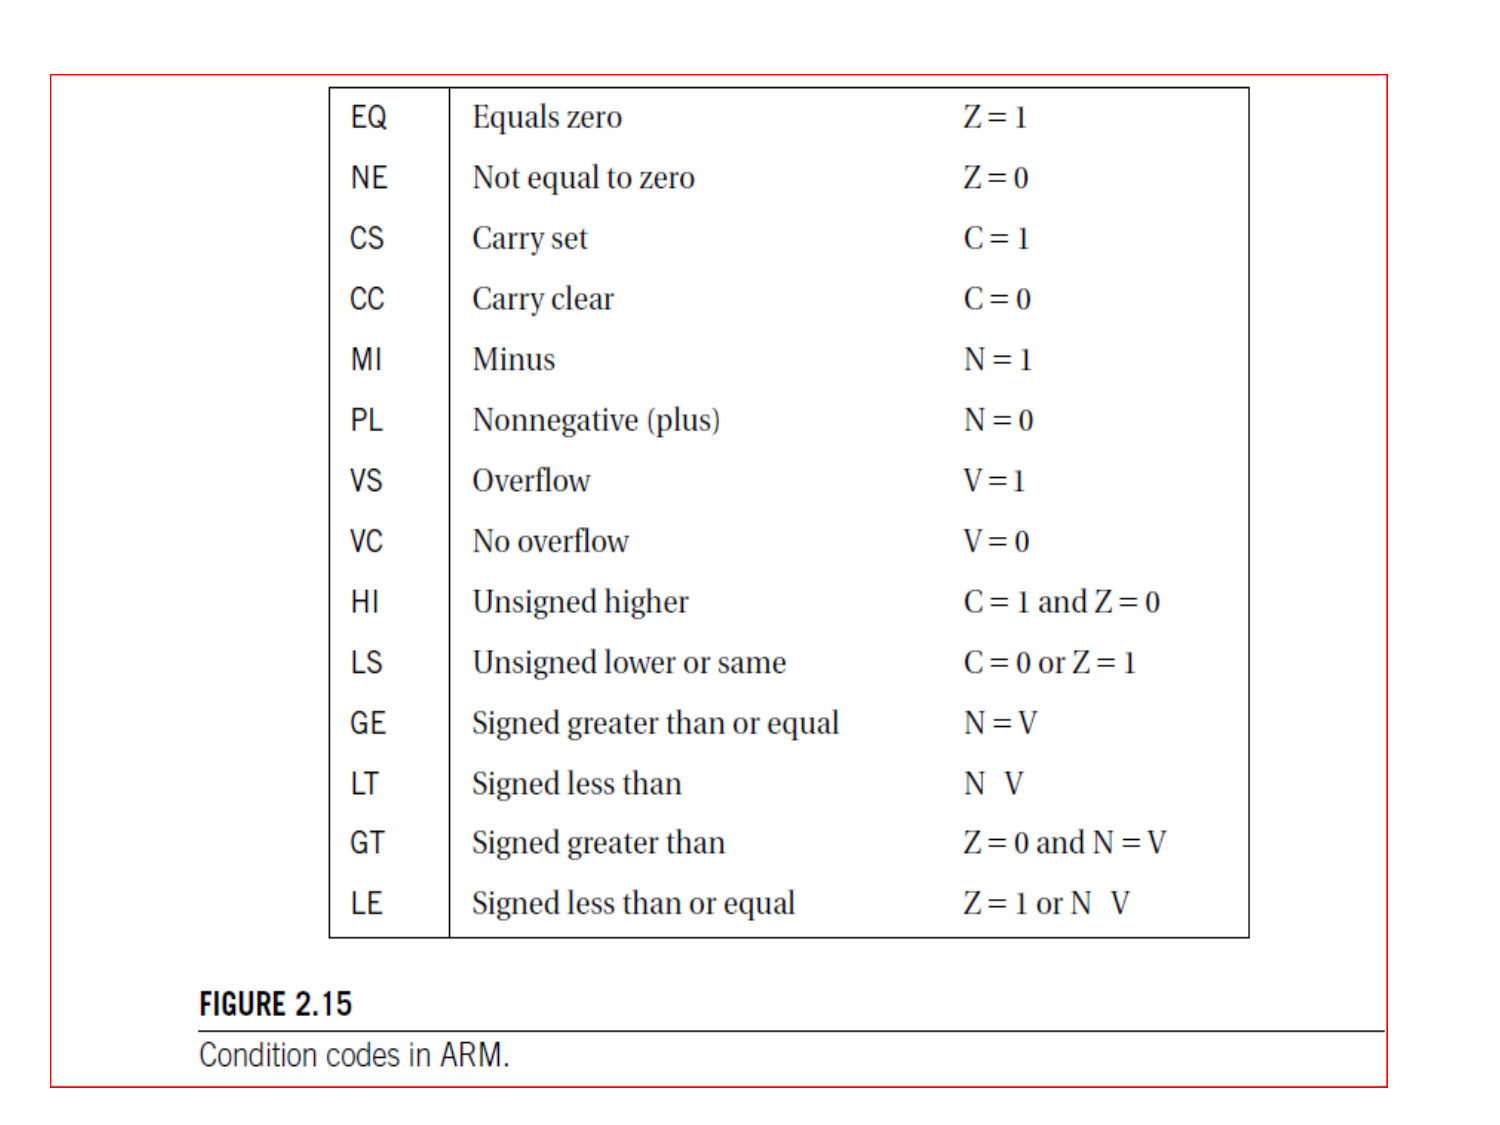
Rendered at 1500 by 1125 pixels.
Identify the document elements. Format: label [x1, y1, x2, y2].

list [49, 74, 1388, 1088]
